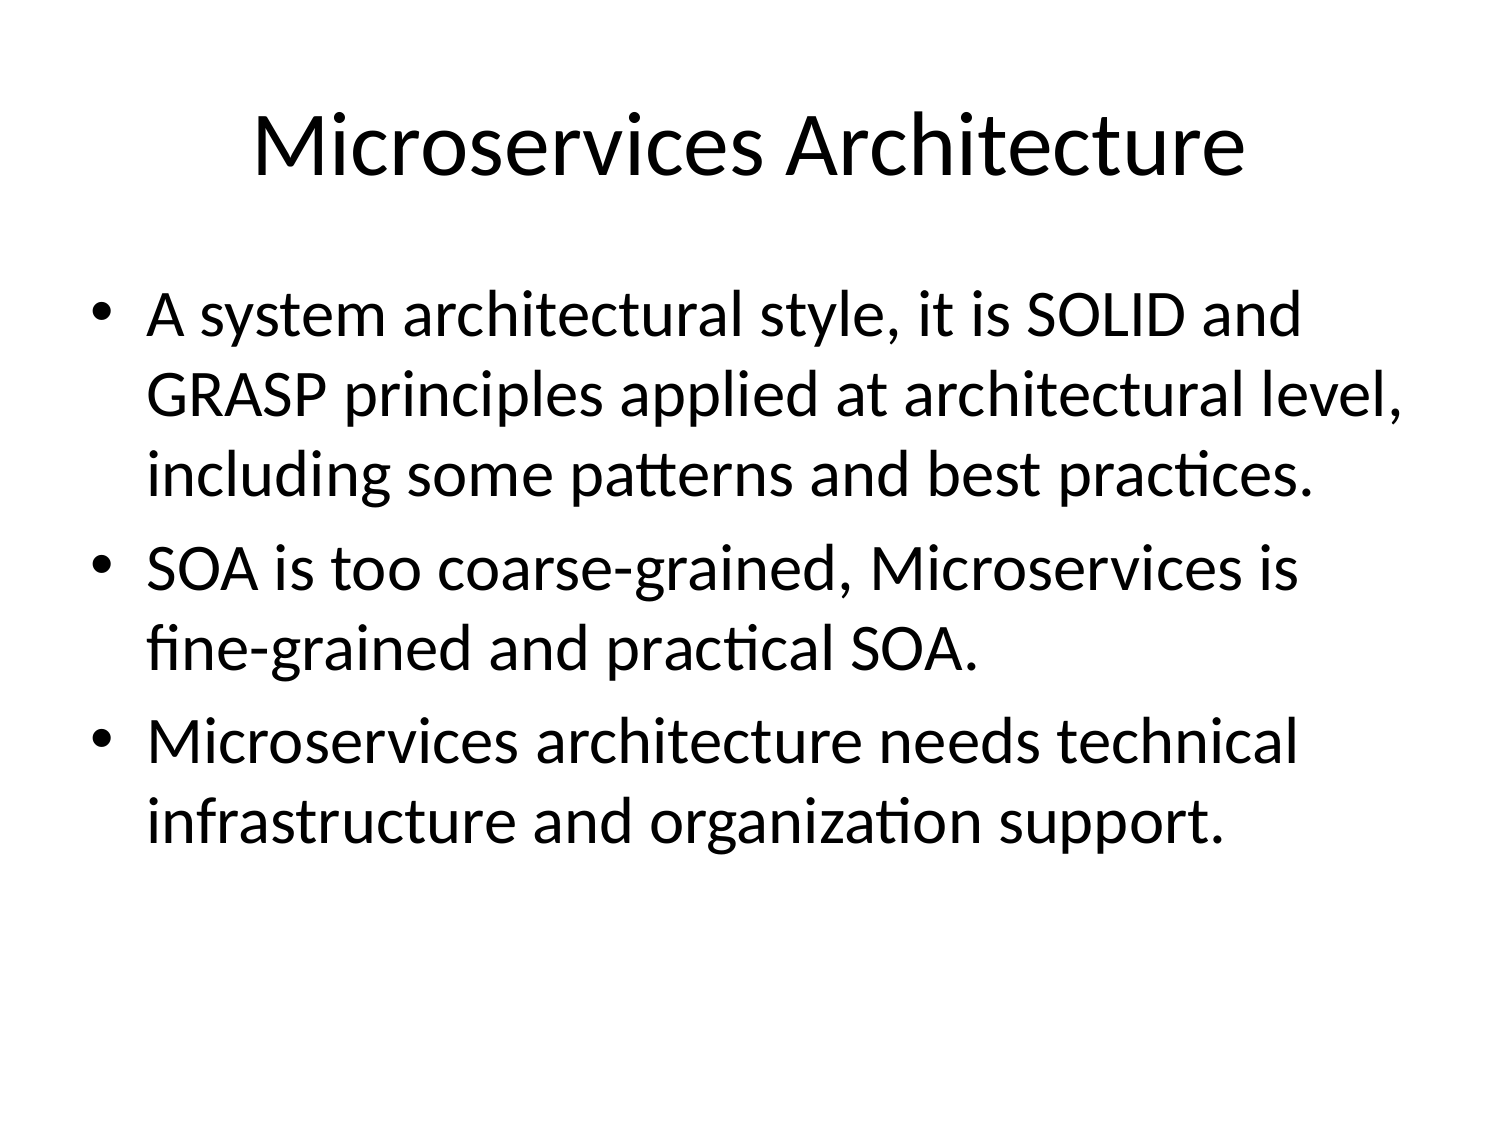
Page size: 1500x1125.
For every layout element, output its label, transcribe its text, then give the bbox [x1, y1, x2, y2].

list A system architectural style, it is SOLID and GRASP principles applied at architectural level, including some patterns and best practices. SOA is too coarse-grained, Microservices is fine-grained and practical SOA. Microservices architecture needs technical infrastructure and organization support. [75, 262, 1425, 1005]
title Microservices Architecture [75, 45, 1425, 233]
